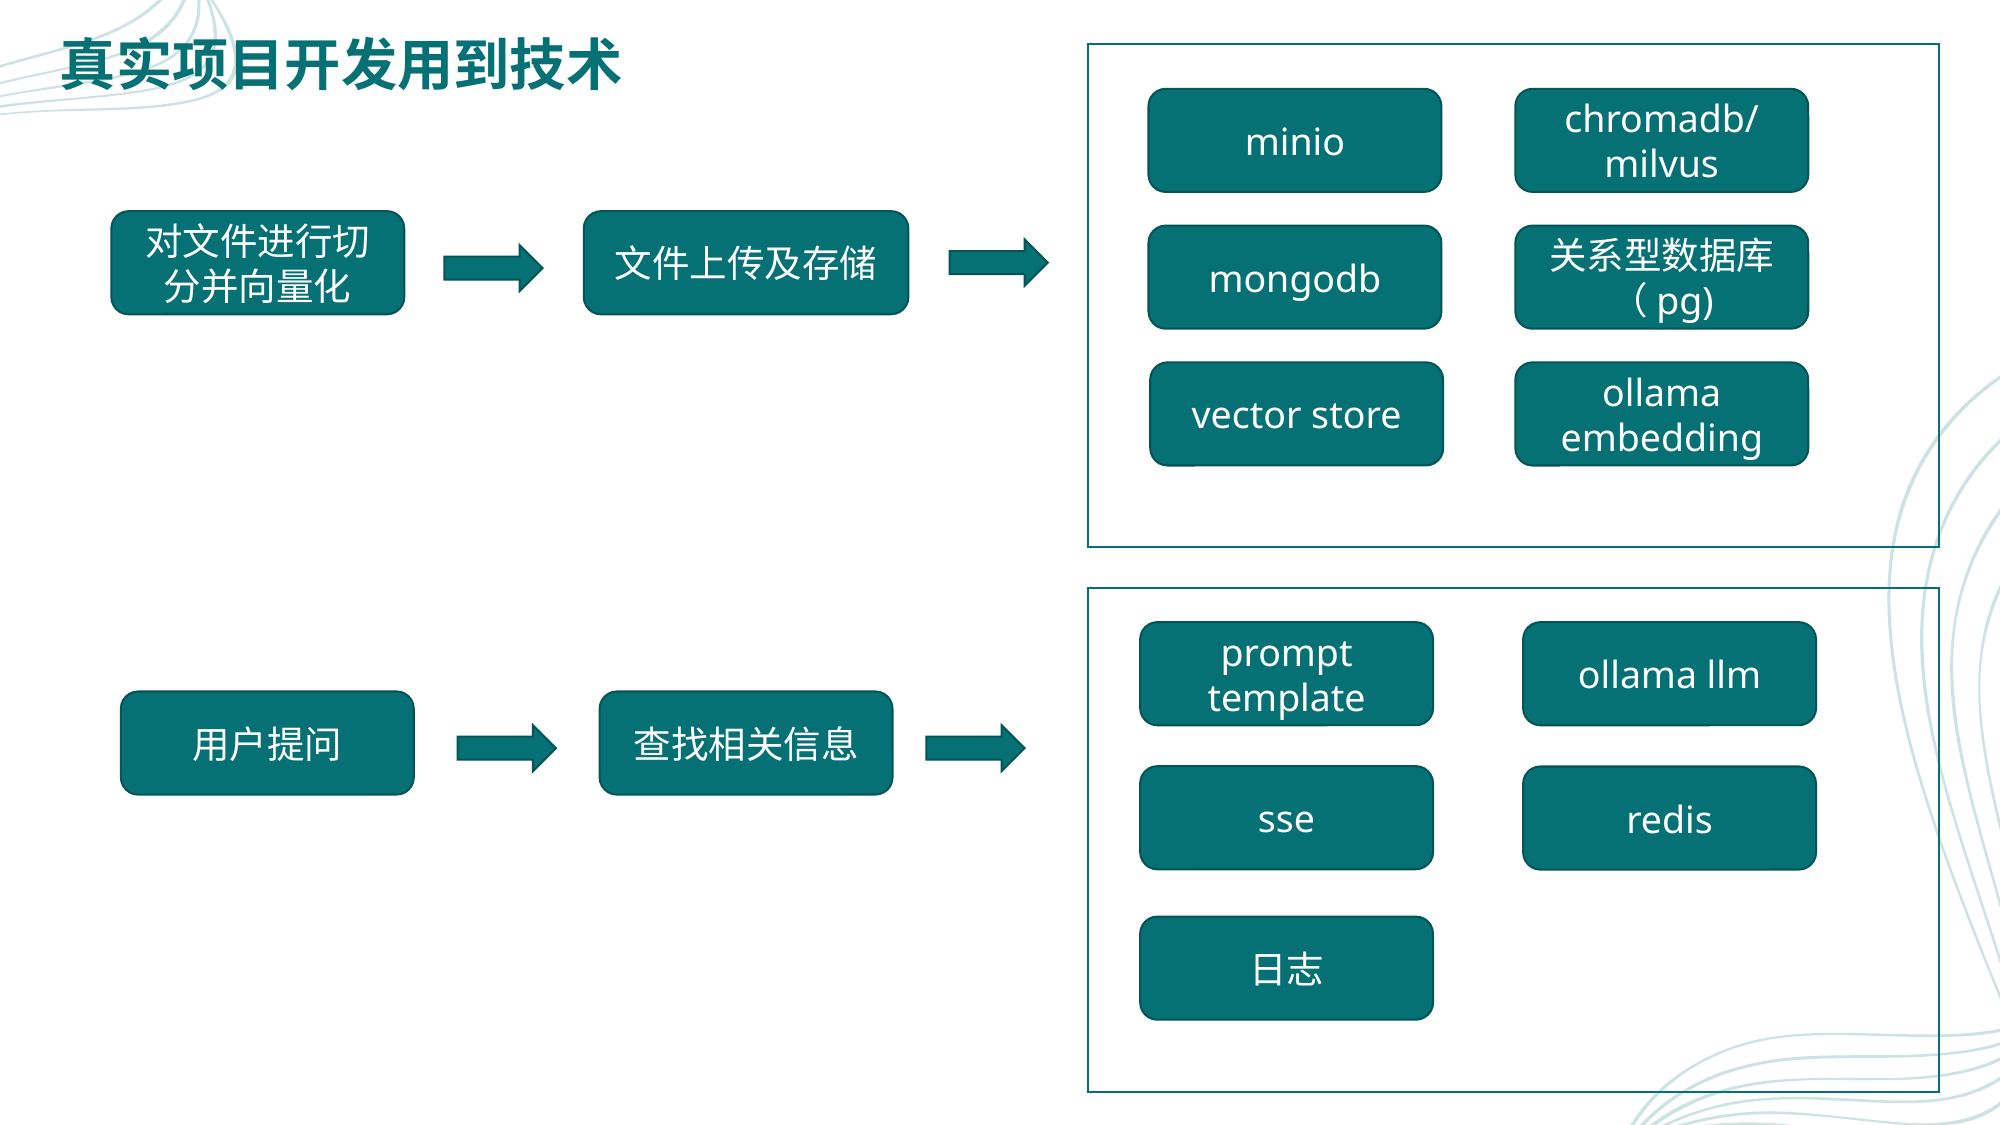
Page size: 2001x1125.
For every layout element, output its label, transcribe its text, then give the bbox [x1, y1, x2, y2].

text_box [1087, 43, 1940, 548]
text_box [456, 722, 558, 774]
text_box [443, 242, 545, 294]
text_box 对文件进行切分并向量化 [110, 210, 406, 316]
text_box [948, 237, 1050, 289]
text_box [925, 722, 1027, 774]
text_box 用户提问 [119, 690, 415, 796]
text_box 查找相关信息 [598, 690, 894, 796]
text_box 文件上传及存储 [582, 210, 910, 316]
text_box 真实项目开发用到技术 [45, 22, 647, 83]
text_box [1087, 587, 1940, 1093]
